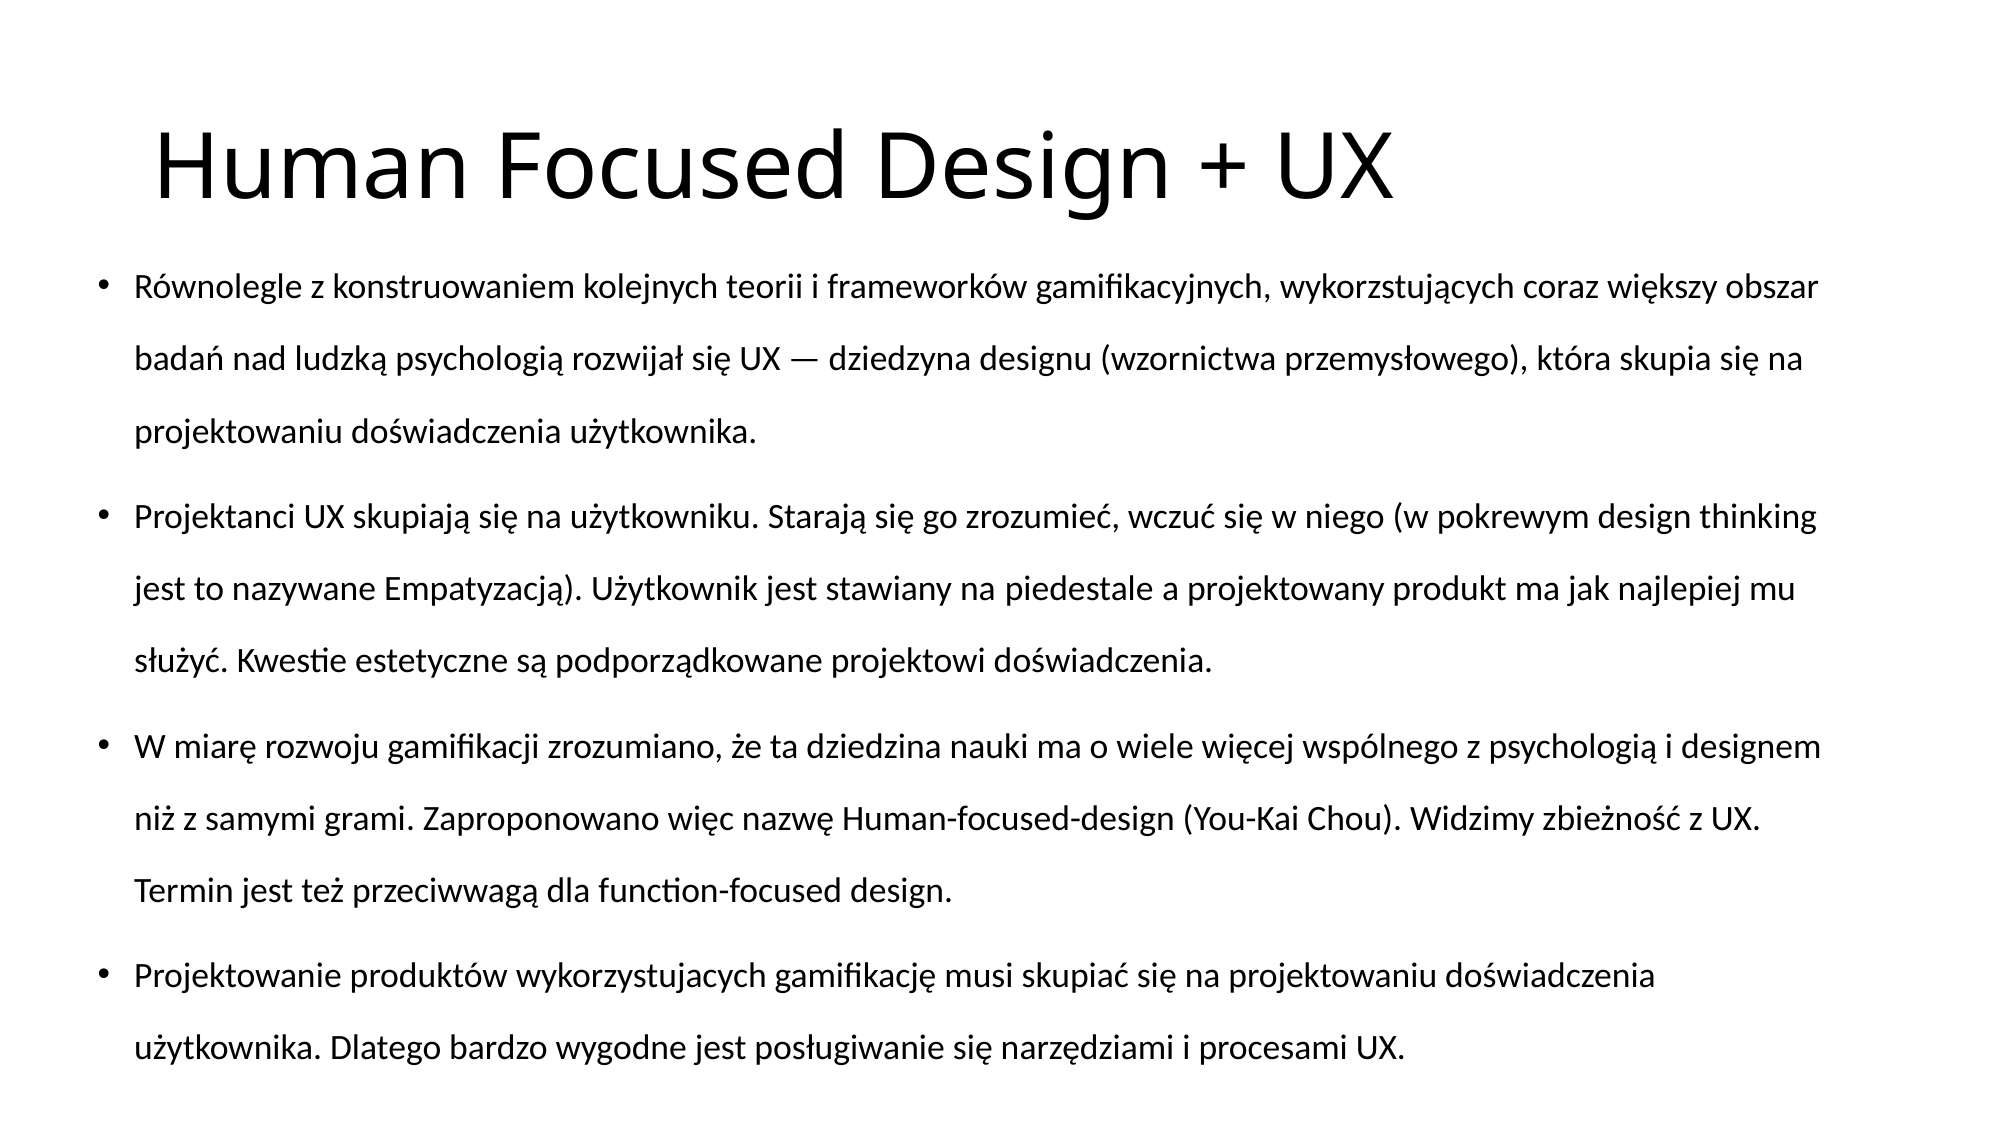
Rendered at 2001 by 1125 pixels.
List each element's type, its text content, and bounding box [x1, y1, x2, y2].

list Równolegle z konstruowaniem kolejnych teorii i frameworków gamifikacyjnych, wykorzstujących coraz większy obszar badań nad ludzką psychologią rozwijał się UX — dziedzyna designu (wzornictwa przemysłowego), która skupia się na projektowaniu doświadczenia użytkownika. Projektanci UX skupiają się na użytkowniku. Starają się go zrozumieć, wczuć się w niego (w pokrewym design thinking jest to nazywane Empatyzacją). Użytkownik jest stawiany na piedestale a projektowany produkt ma jak najlepiej mu służyć. Kwestie estetyczne są podporządkowane projektowi doświadczenia. W miarę rozwoju gamifikacji zrozumiano, że ta dziedzina nauki ma o wiele więcej wspólnego z psychologią i designem niż z samymi grami. Zaproponowano więc nazwę Human-focused-design (You-Kai Chou). Widzimy zbieżność z UX. Termin jest też przeciwwagą dla function-focused design. Projektowanie produktów wykorzystujacych gamifikację musi skupiać się na projektowaniu doświadczenia użytkownika. Dlatego bardzo wygodne jest posługiwanie się narzędziami i procesami UX. [82, 225, 1863, 1089]
title Human Focused Design + UX [137, 59, 1863, 225]
